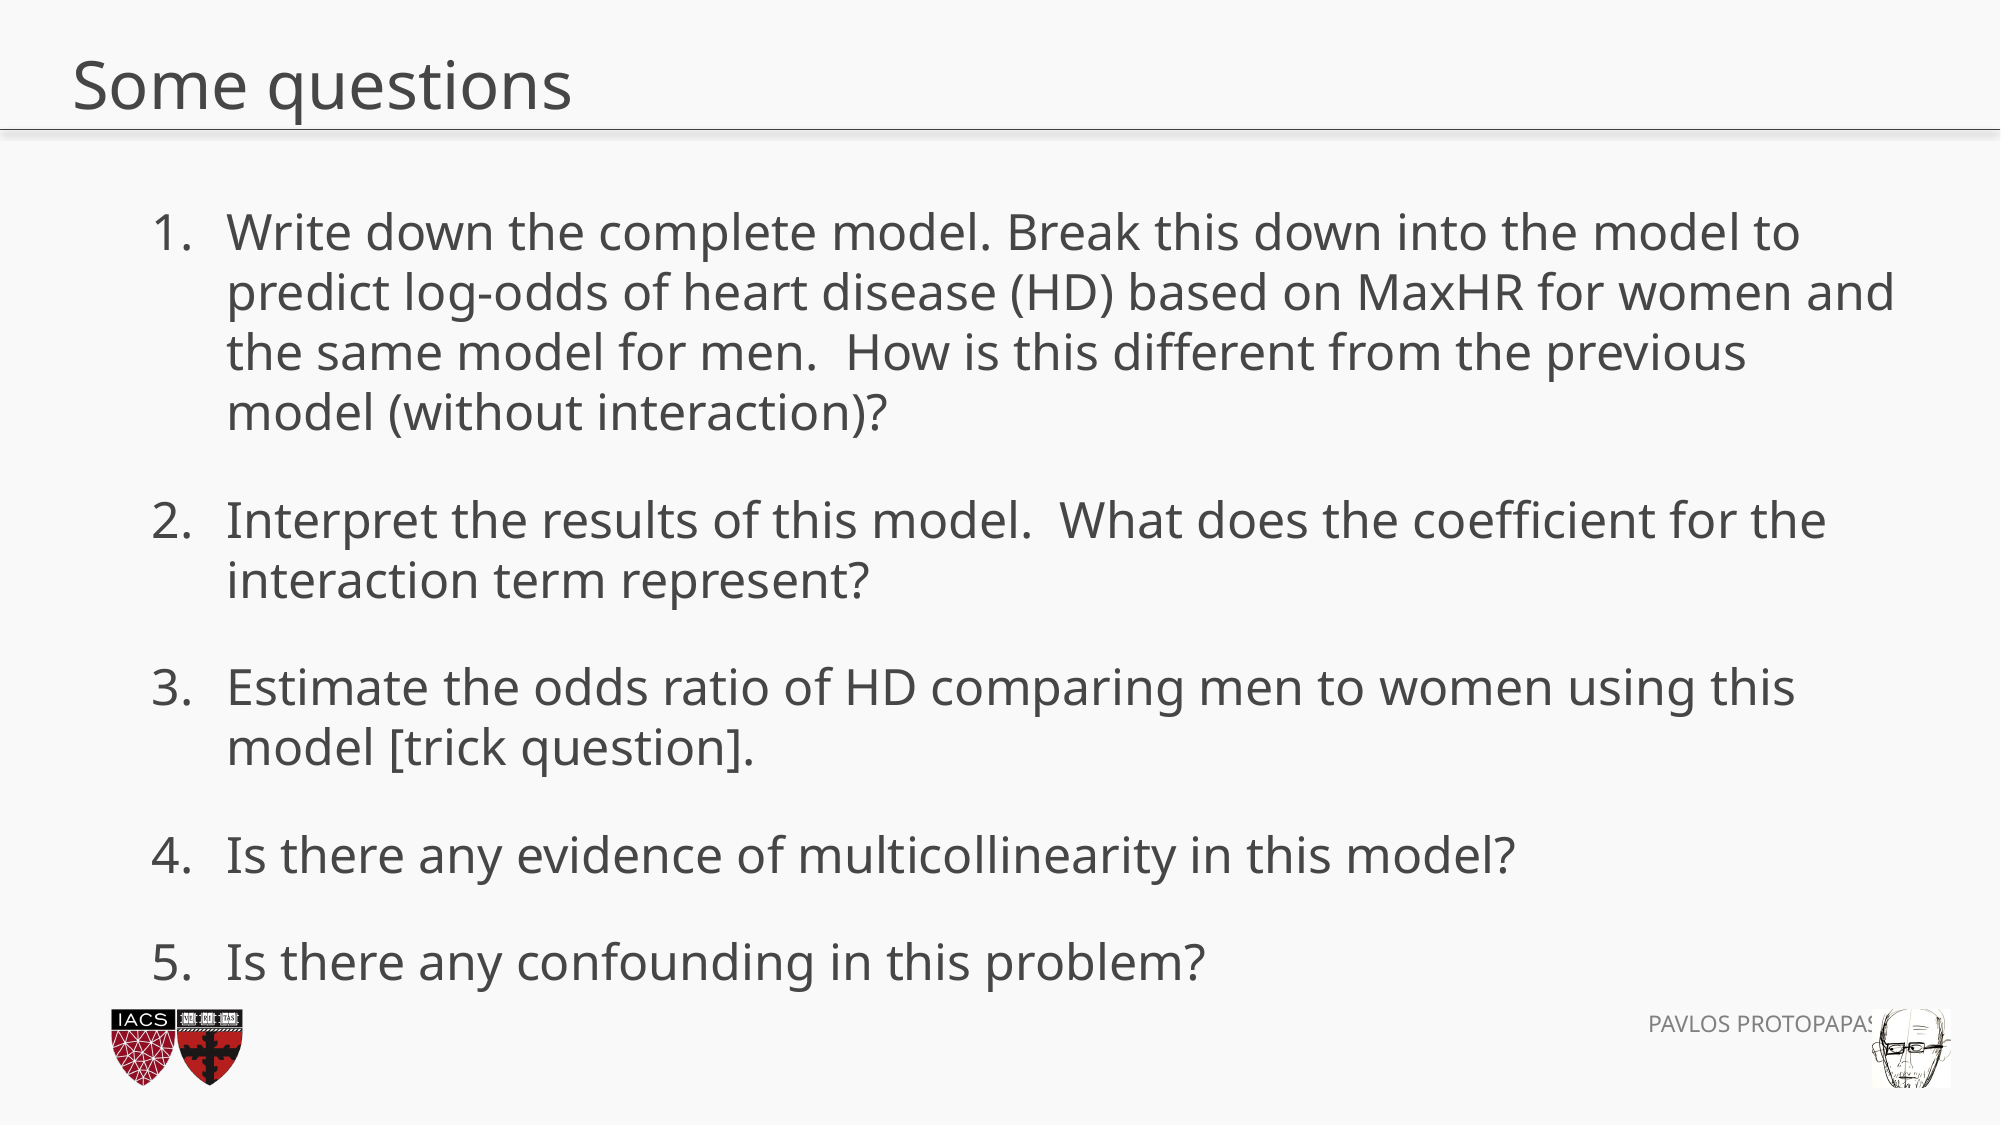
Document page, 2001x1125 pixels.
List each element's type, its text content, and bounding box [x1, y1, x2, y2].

list Write down the complete model. Break this down into the model to predict log-odds of heart disease (HD) based on MaxHR for women and the same model for men. How is this different from the previous model (without interaction)? Interpret the results of this model. What does the coefficient for the interaction term represent? Estimate the odds ratio of HD comparing men to women using this model [trick question]. Is there any evidence of multicollinearity in this model? Is there any confounding in this problem? [136, 193, 1920, 964]
picture [1872, 1009, 1951, 1088]
title Some questions [57, 35, 1943, 162]
picture [109, 1009, 243, 1086]
